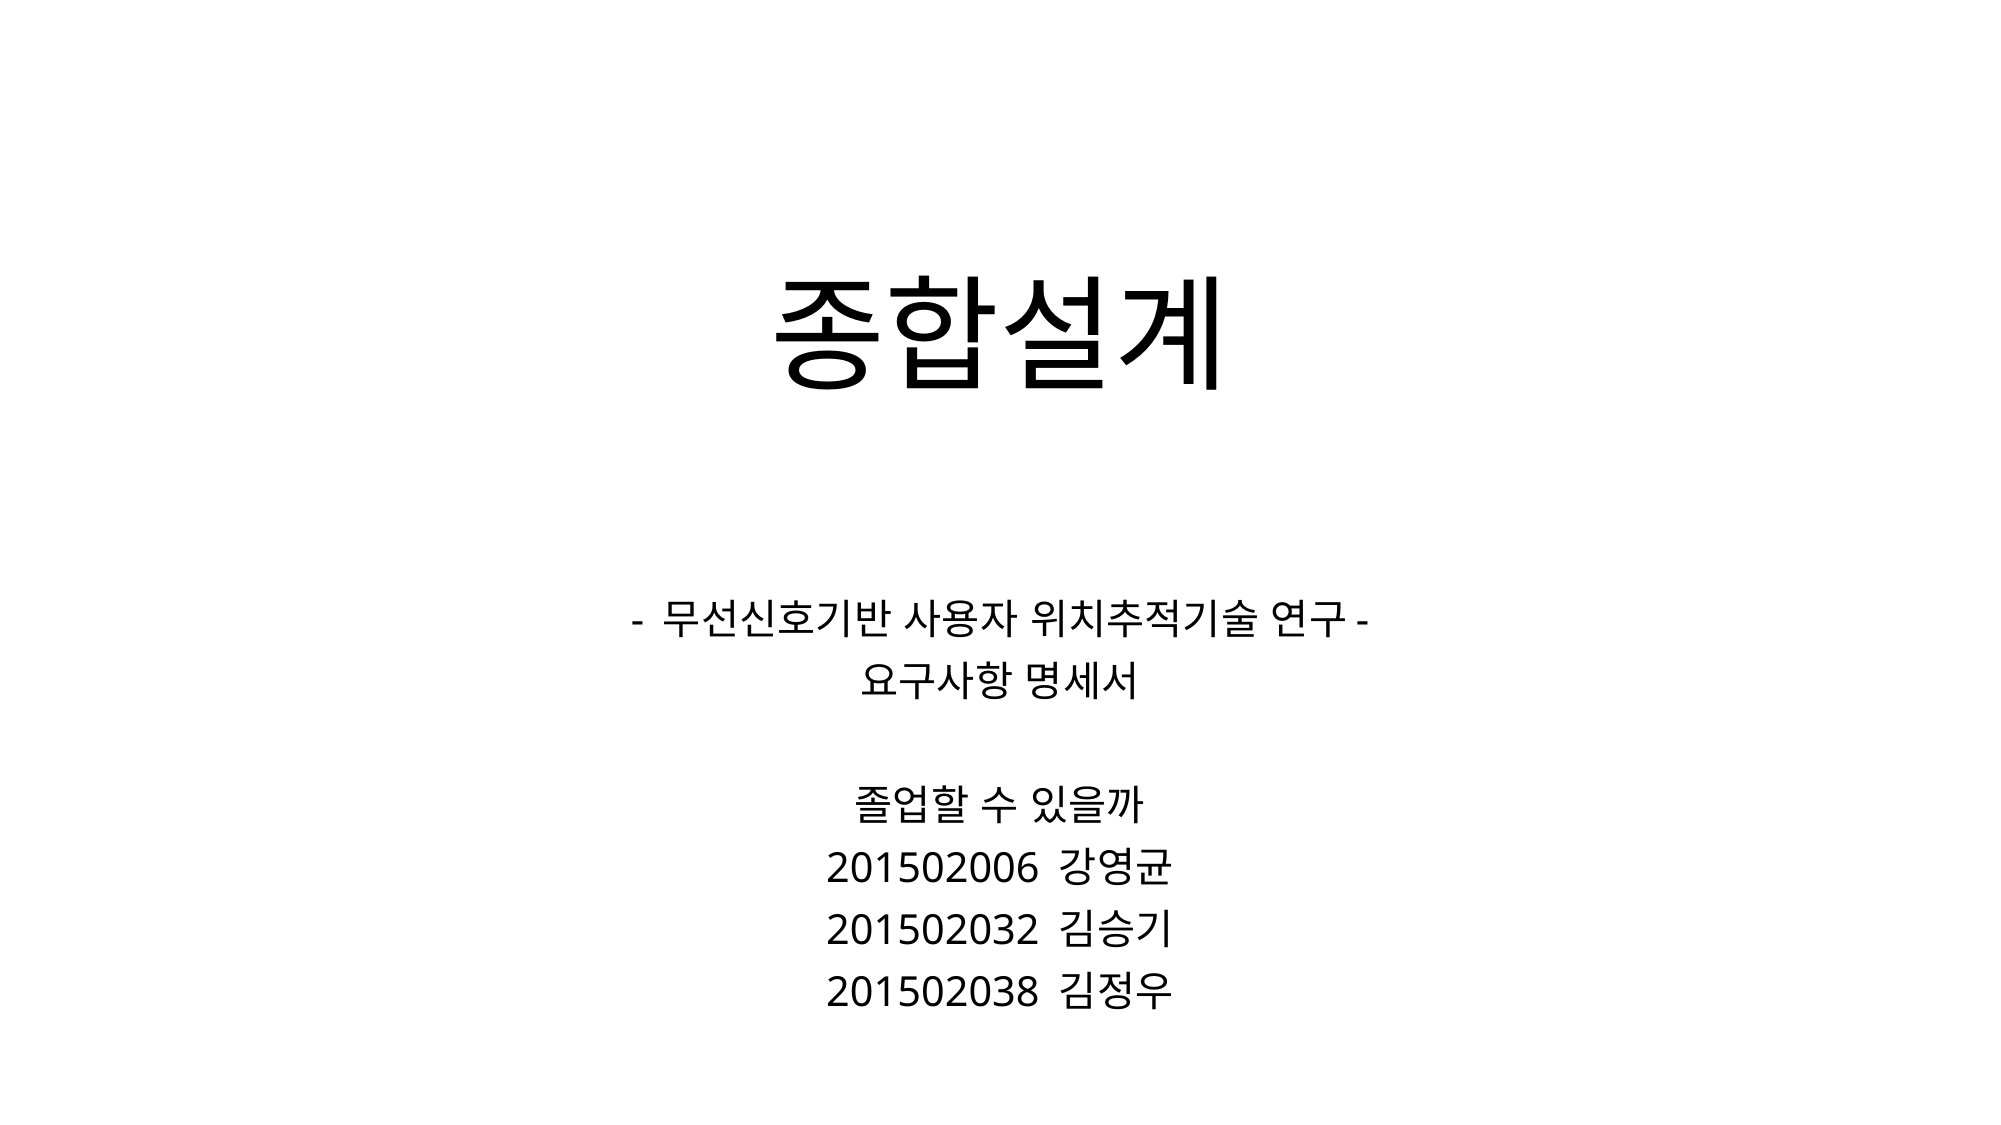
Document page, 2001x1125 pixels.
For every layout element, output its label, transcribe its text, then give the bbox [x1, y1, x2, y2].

title 종합설계 [249, 244, 1750, 416]
subtitle - 무선신호기반 사용자 위치추적기술 연구- 요구사항 명세서 졸업할 수 있을까 201502006 강영균 201502032 김승기 201502038 김정우 [249, 590, 1750, 1027]
